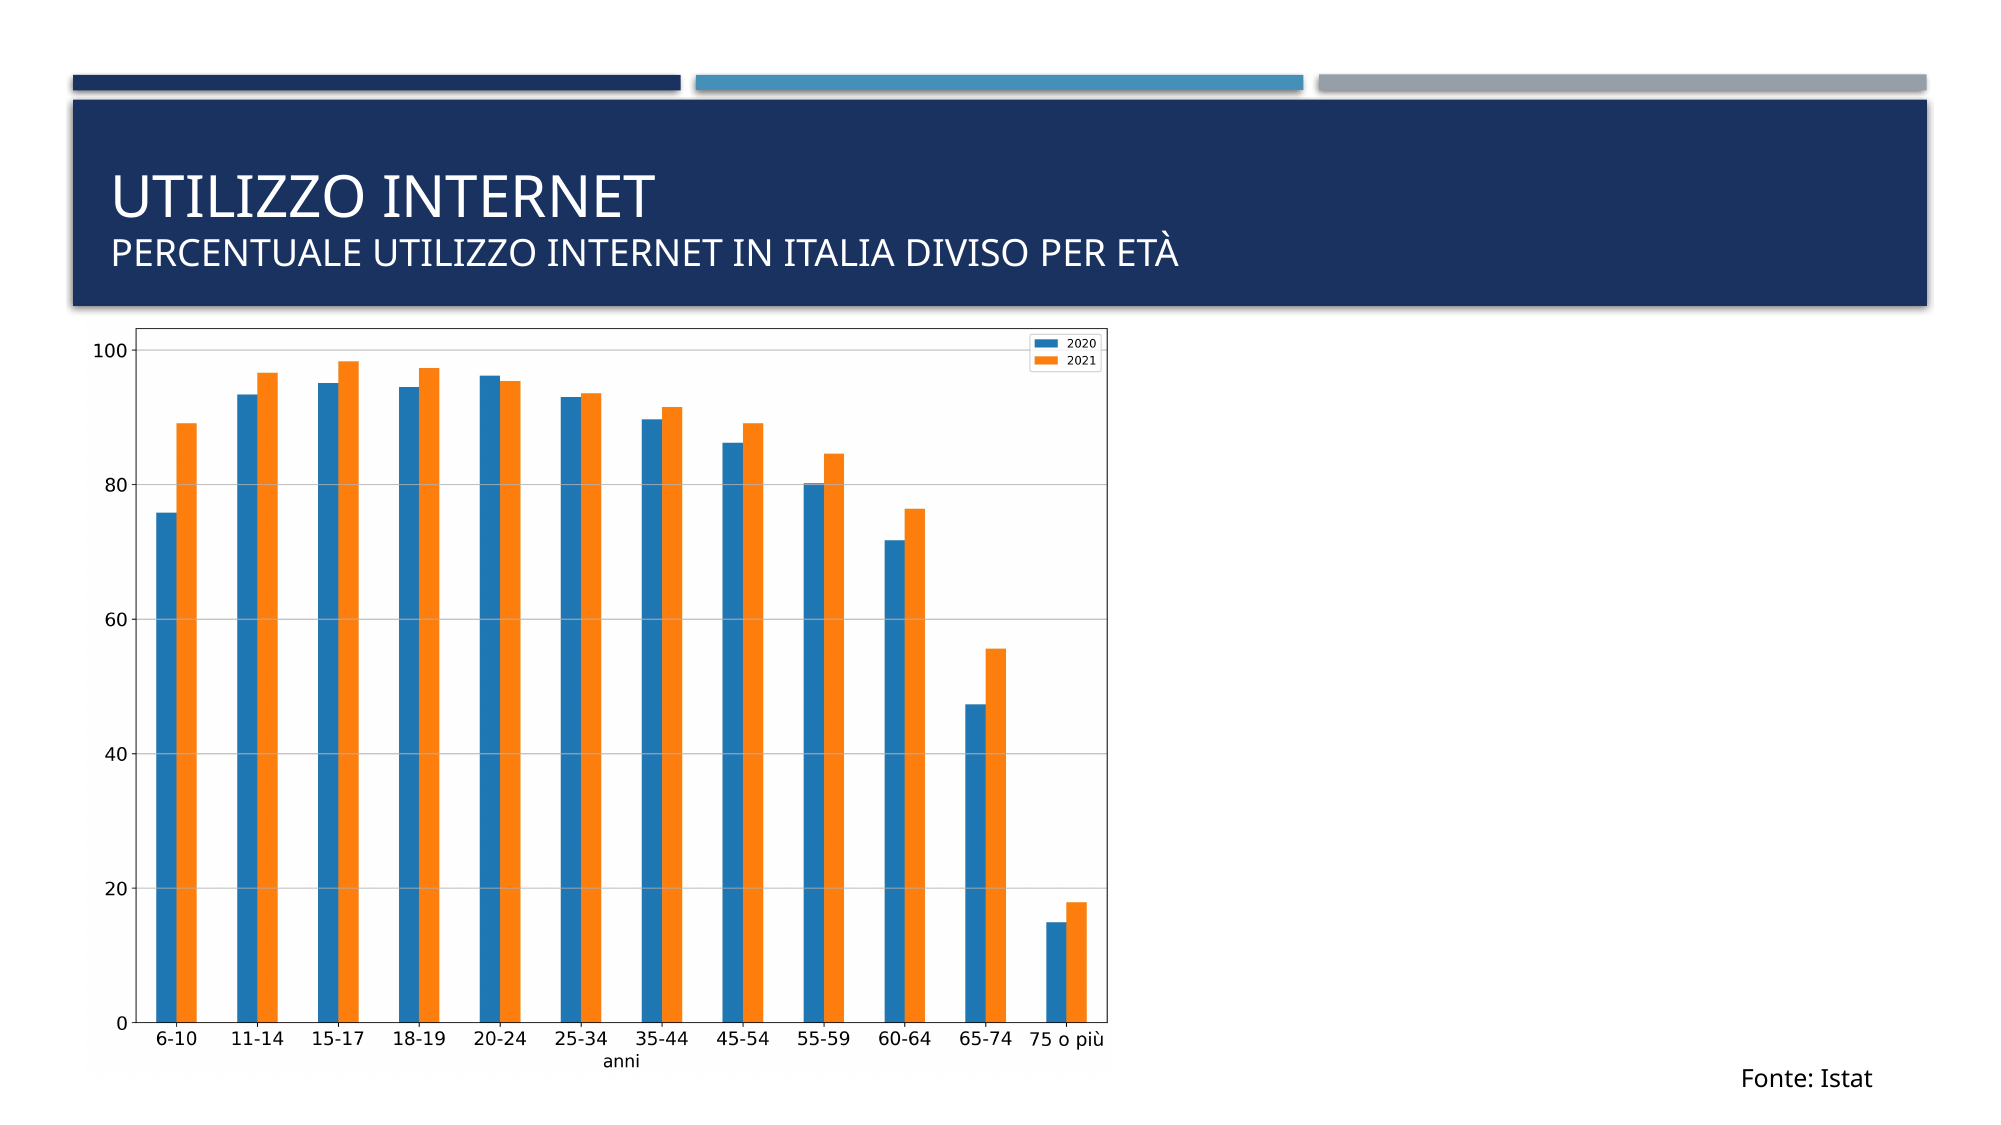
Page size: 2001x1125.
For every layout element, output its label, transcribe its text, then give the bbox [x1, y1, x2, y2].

text_box Fonte: Istat [1725, 1055, 1965, 1101]
picture [84, 320, 1116, 1080]
title UTILIZZO Internet percentuale utilizzo internet in italia diviso per età [95, 119, 1905, 282]
